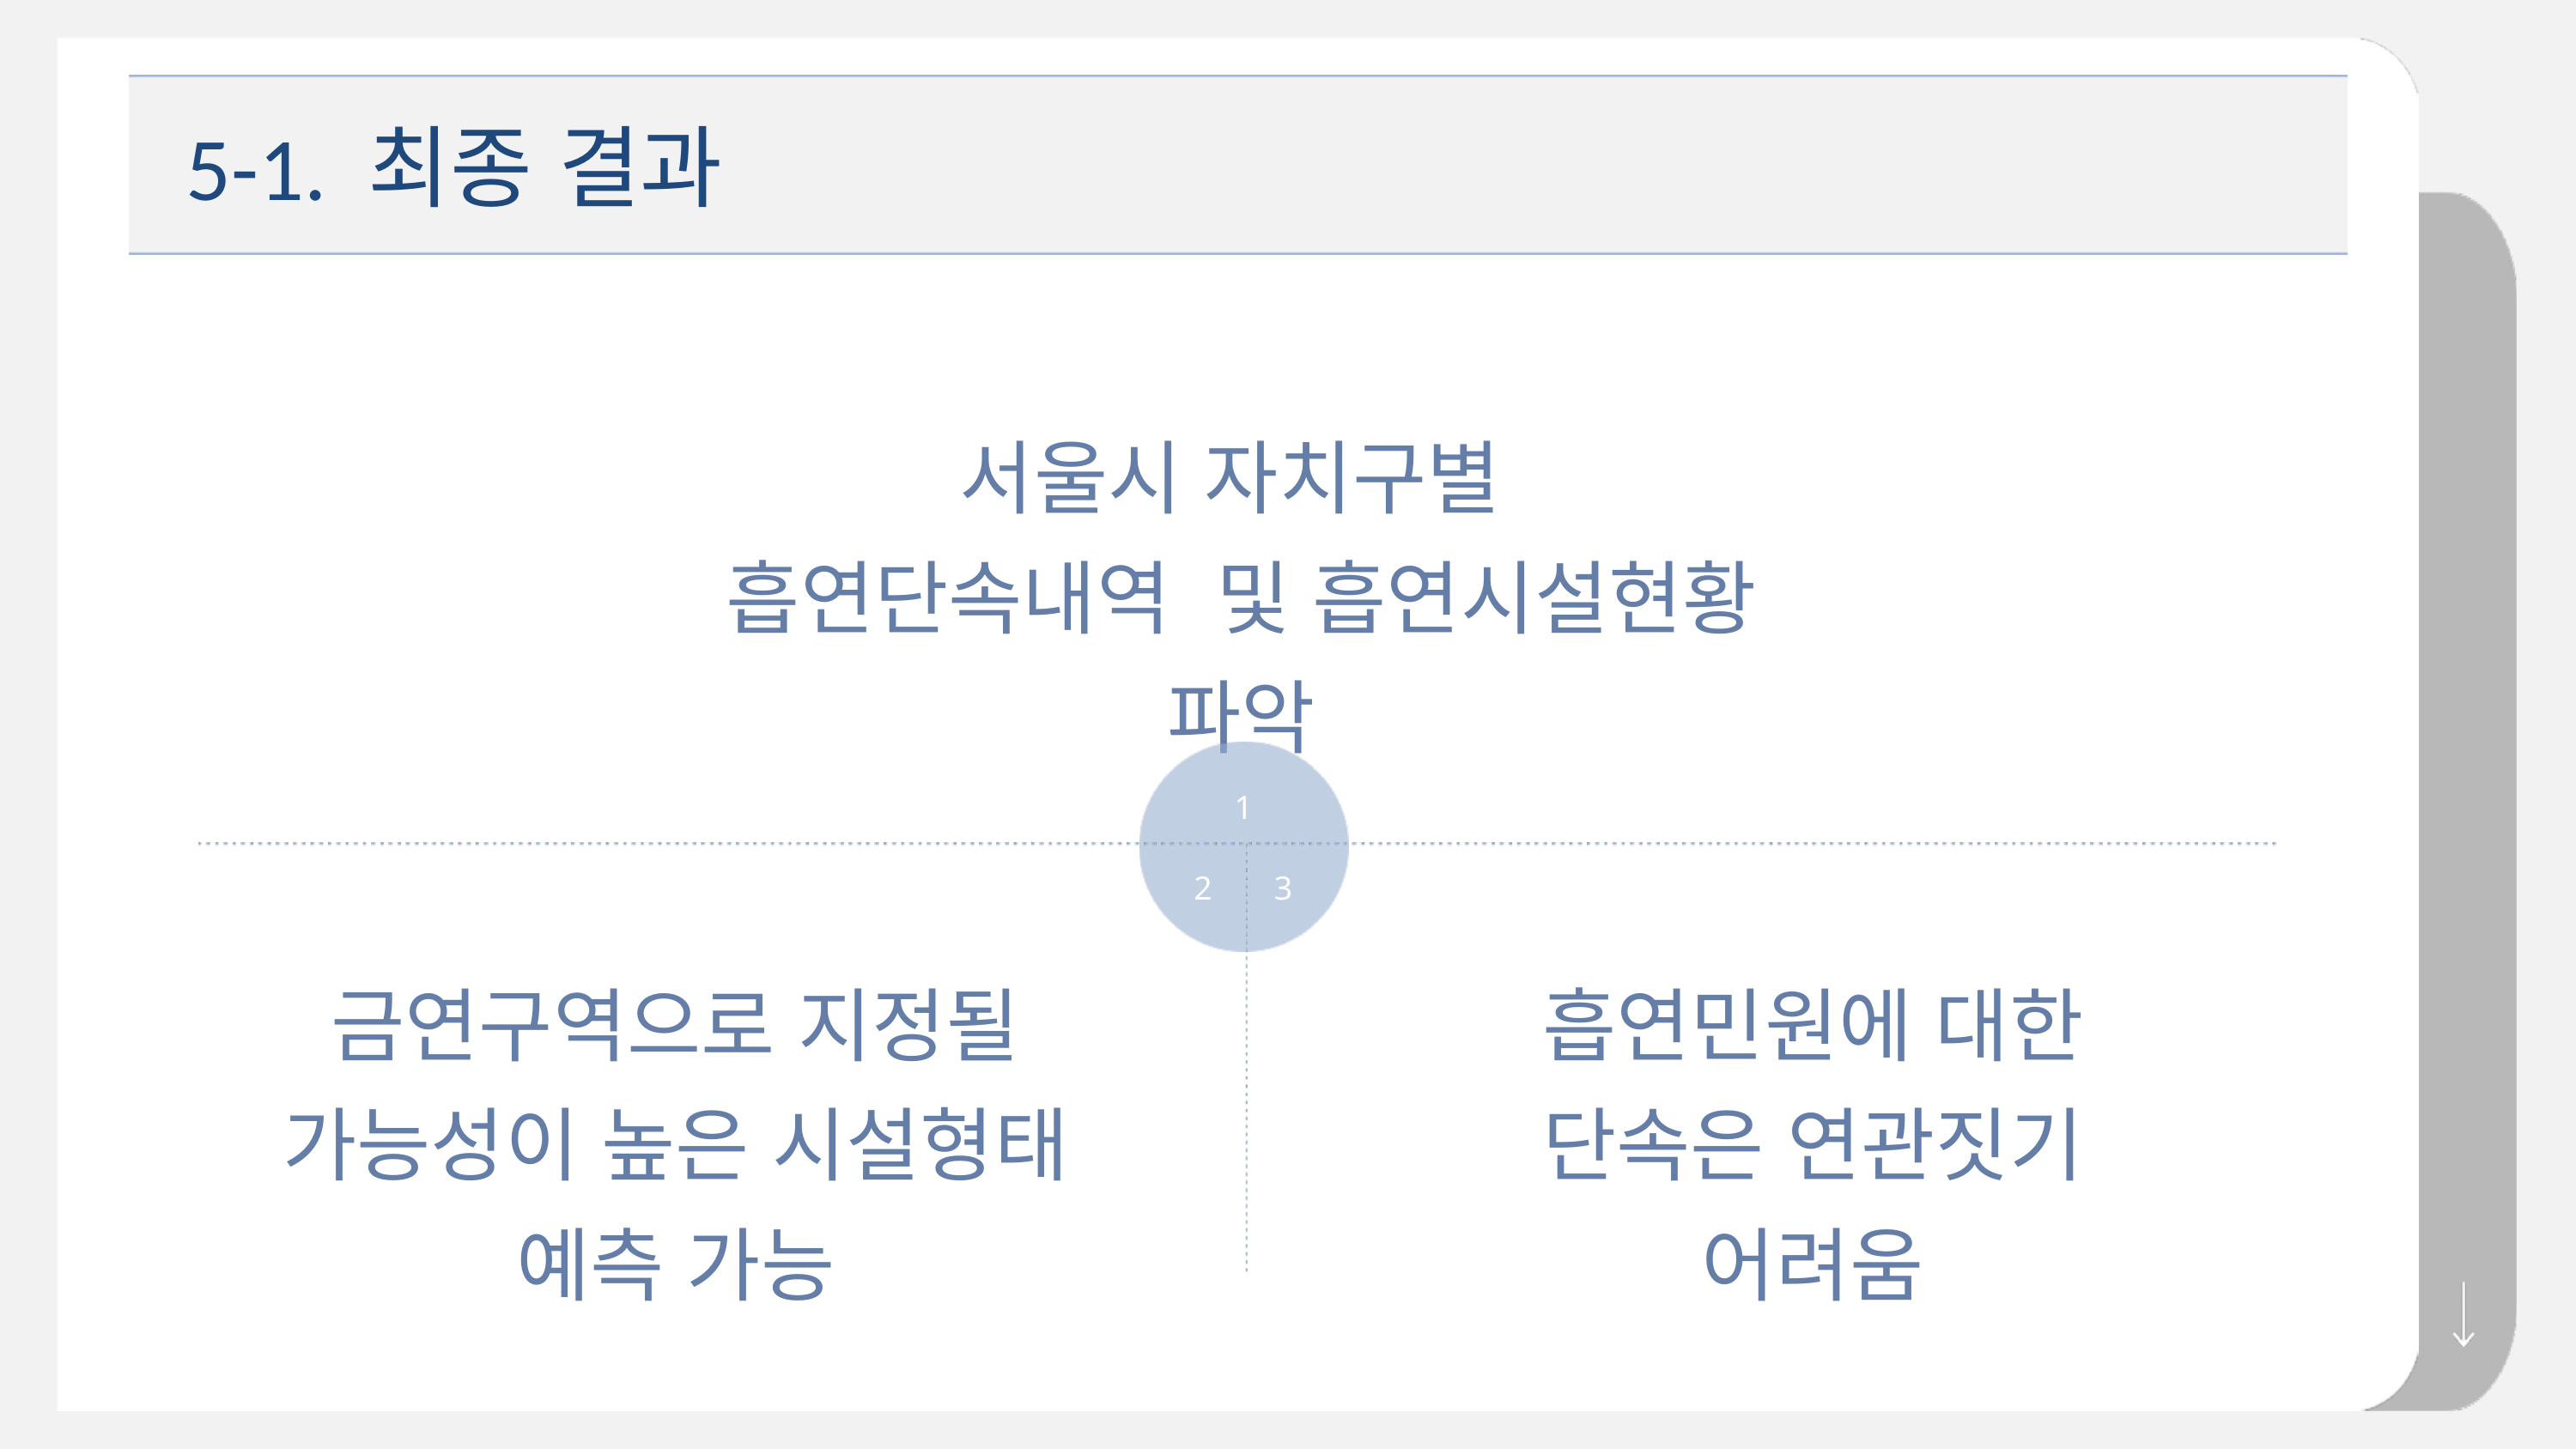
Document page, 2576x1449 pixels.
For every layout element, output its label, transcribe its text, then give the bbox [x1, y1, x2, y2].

text_box 흡연민원에 대한 단속은 연관짓기 어려움 [1931, 964, 2196, 1191]
text_box 금연구역으로 지정될 가능성이 높은 시설형태 예측 가능 [202, 951, 544, 1153]
picture [60, 0, 2576, 1449]
